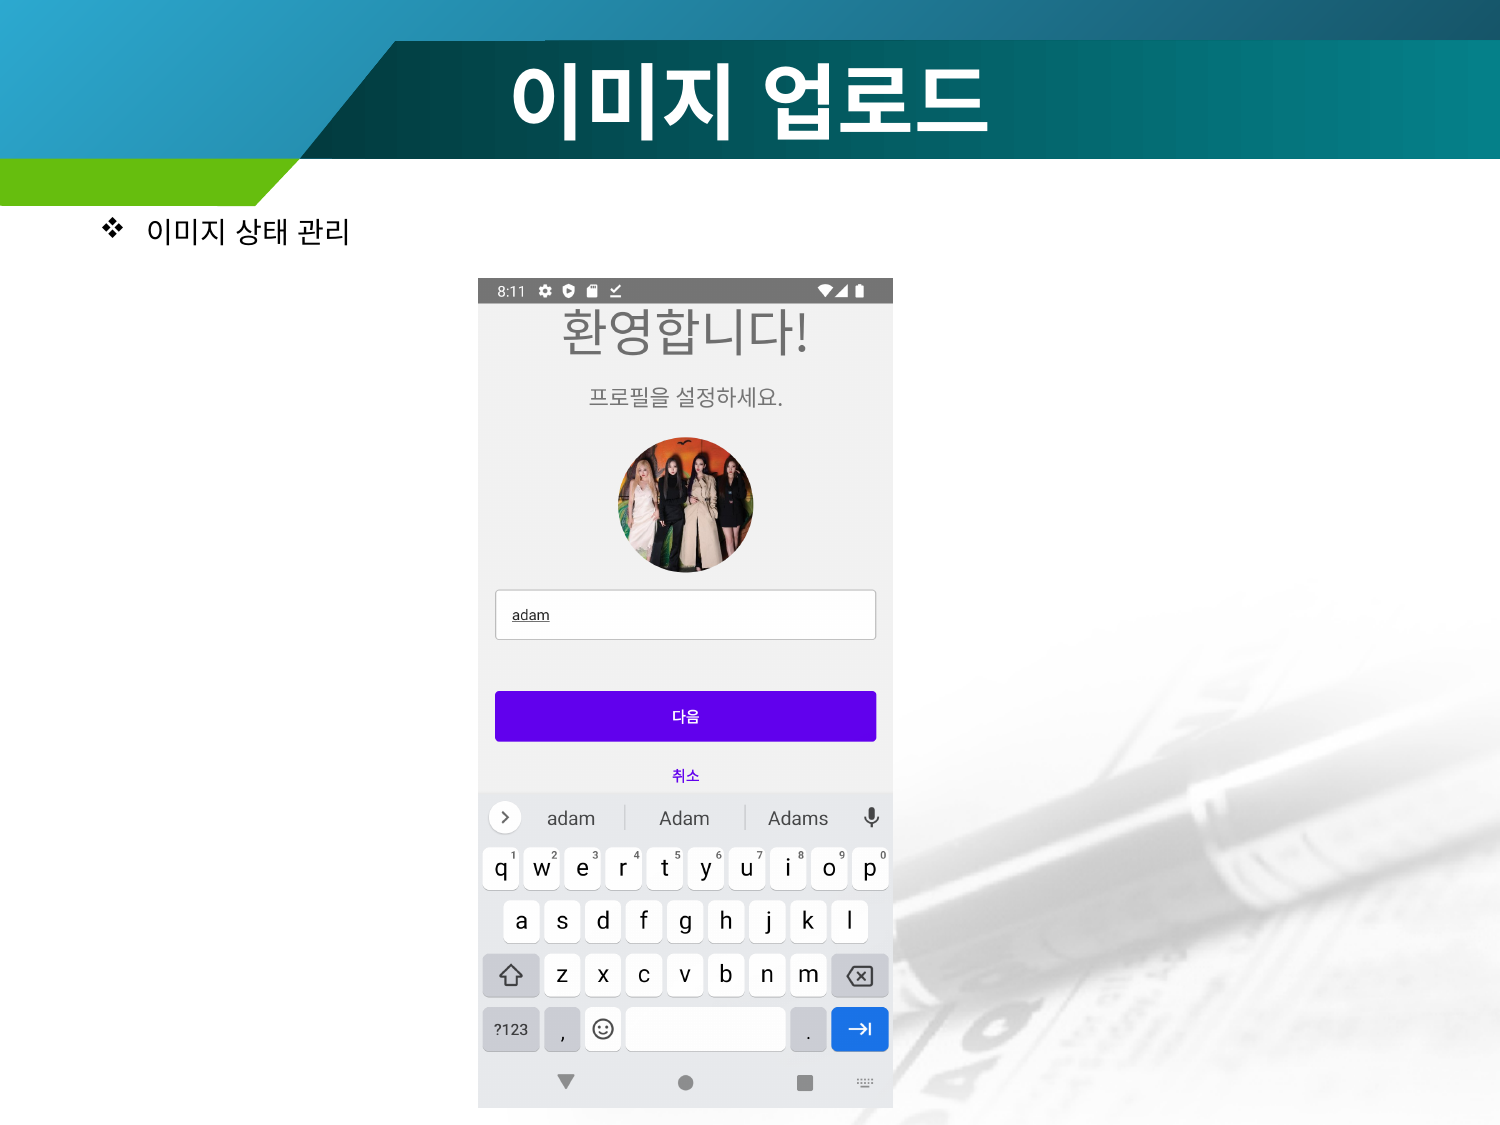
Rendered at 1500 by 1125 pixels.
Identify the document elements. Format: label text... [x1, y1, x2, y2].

list 이미지 상태 관리 [75, 207, 1434, 1059]
title 이미지 업로드 [0, 37, 1500, 163]
picture [478, 277, 1500, 1125]
